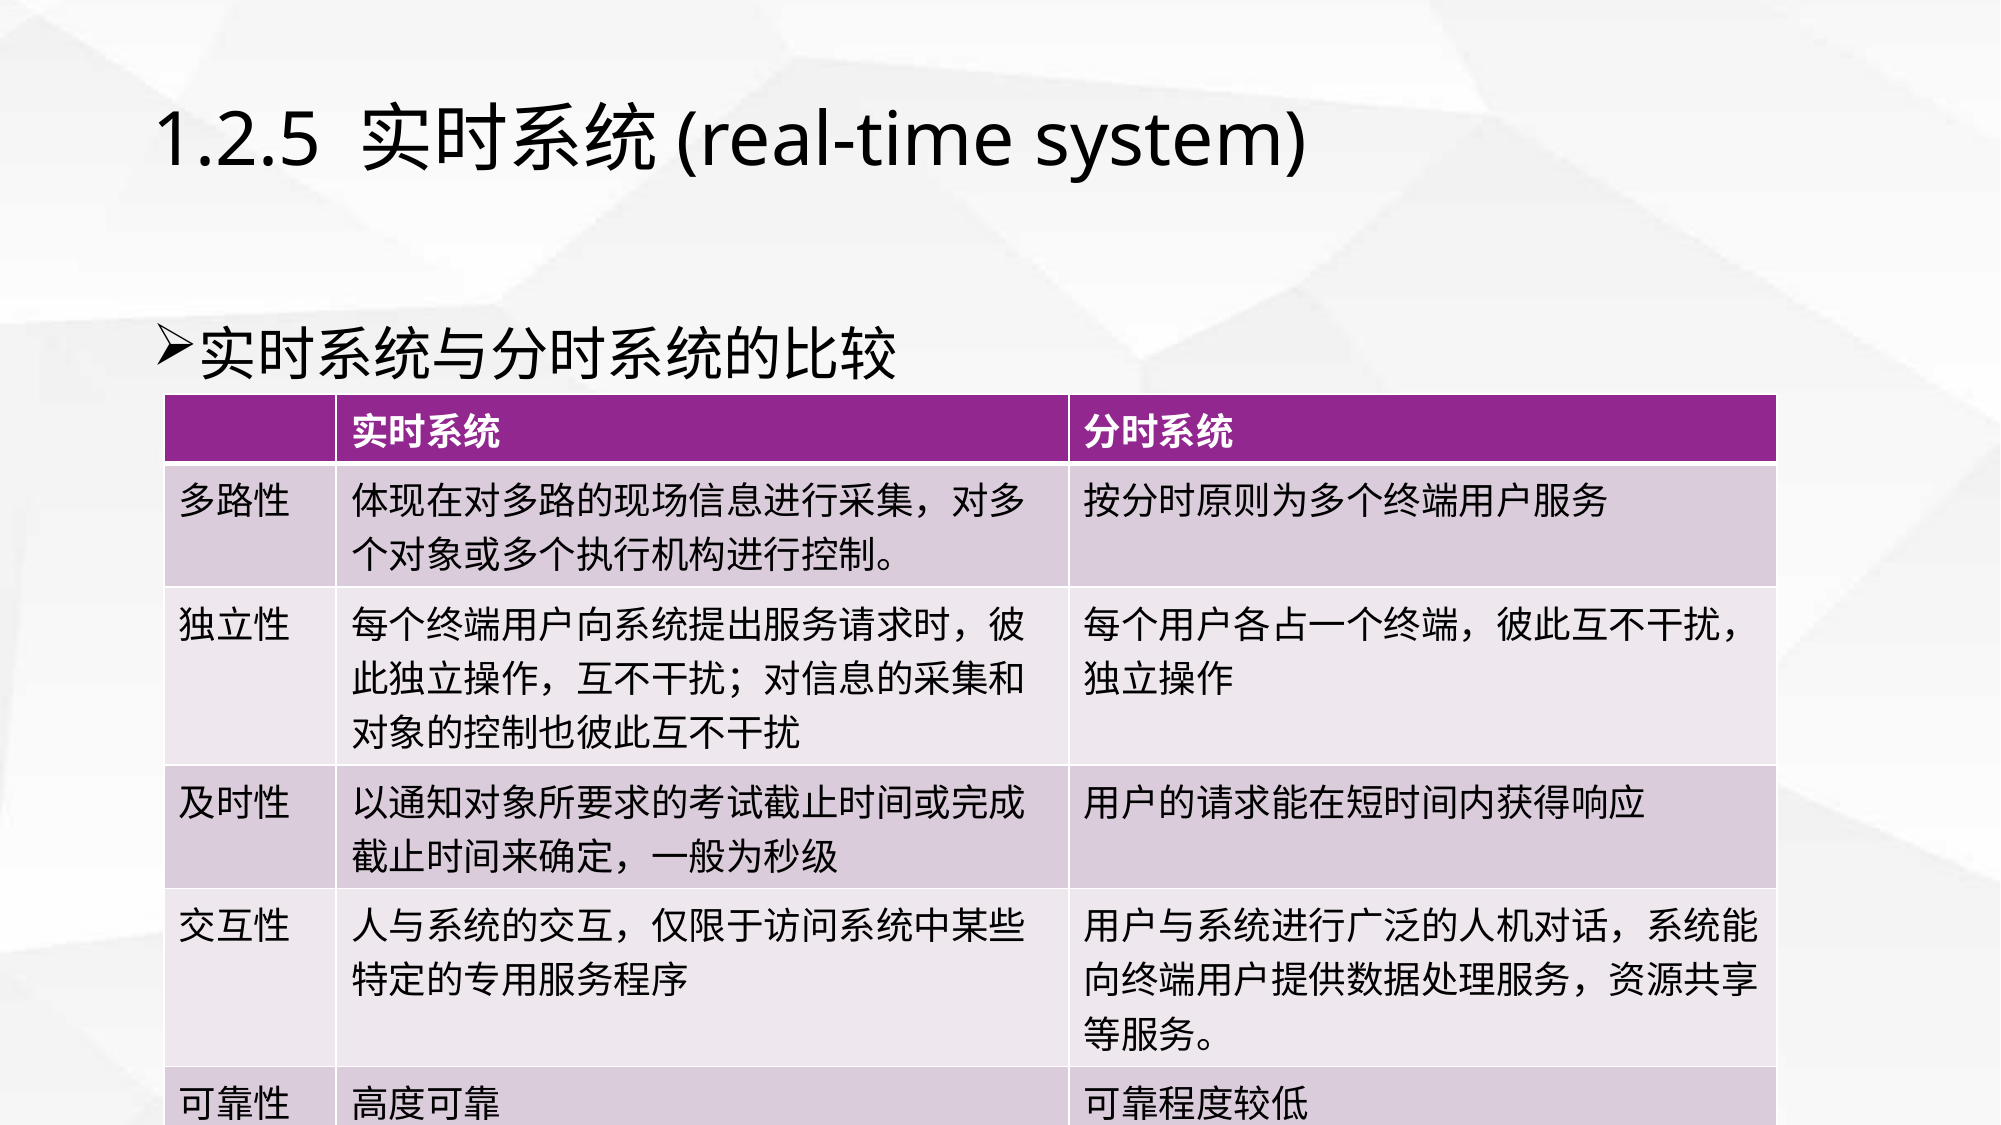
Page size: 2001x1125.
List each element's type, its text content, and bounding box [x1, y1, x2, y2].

table_cell 用户与系统进行广泛的人机对话，系统能向终端用户提供数据处理服务，资源共享等服务。 [1070, 889, 1776, 1066]
table_header [165, 395, 335, 461]
table_header 分时系统 [1070, 395, 1776, 461]
table_cell 及时性 [165, 766, 335, 888]
table_cell 高度可靠 [337, 1067, 1068, 1125]
table_cell 可靠性 [165, 1067, 335, 1125]
table_cell 用户的请求能在短时间内获得响应 [1070, 766, 1776, 888]
table_header 实时系统 [337, 395, 1068, 461]
table_cell 独立性 [165, 588, 335, 764]
list 实时系统与分时系统的比较 [137, 274, 1863, 1014]
table_cell 人与系统的交互，仅限于访问系统中某些特定的专用服务程序 [337, 889, 1068, 1066]
table_cell 每个用户各占一个终端，彼此互不干扰，独立操作 [1070, 588, 1776, 764]
title 1.2.5 实时系统(real-time system) [137, 59, 1863, 223]
table_cell 多路性 [165, 466, 335, 586]
picture [0, 0, 2001, 1125]
table_cell 可靠程度较低 [1070, 1067, 1776, 1125]
table_cell 按分时原则为多个终端用户服务 [1070, 466, 1776, 586]
table_cell 每个终端用户向系统提出服务请求时，彼此独立操作，互不干扰；对信息的采集和对象的控制也彼此互不干扰 [337, 588, 1068, 764]
table_cell 交互性 [165, 889, 335, 1066]
table_cell 体现在对多路的现场信息进行采集，对多个对象或多个执行机构进行控制。 [337, 466, 1068, 586]
table_cell 以通知对象所要求的考试截止时间或完成截止时间来确定，一般为秒级 [337, 766, 1068, 888]
